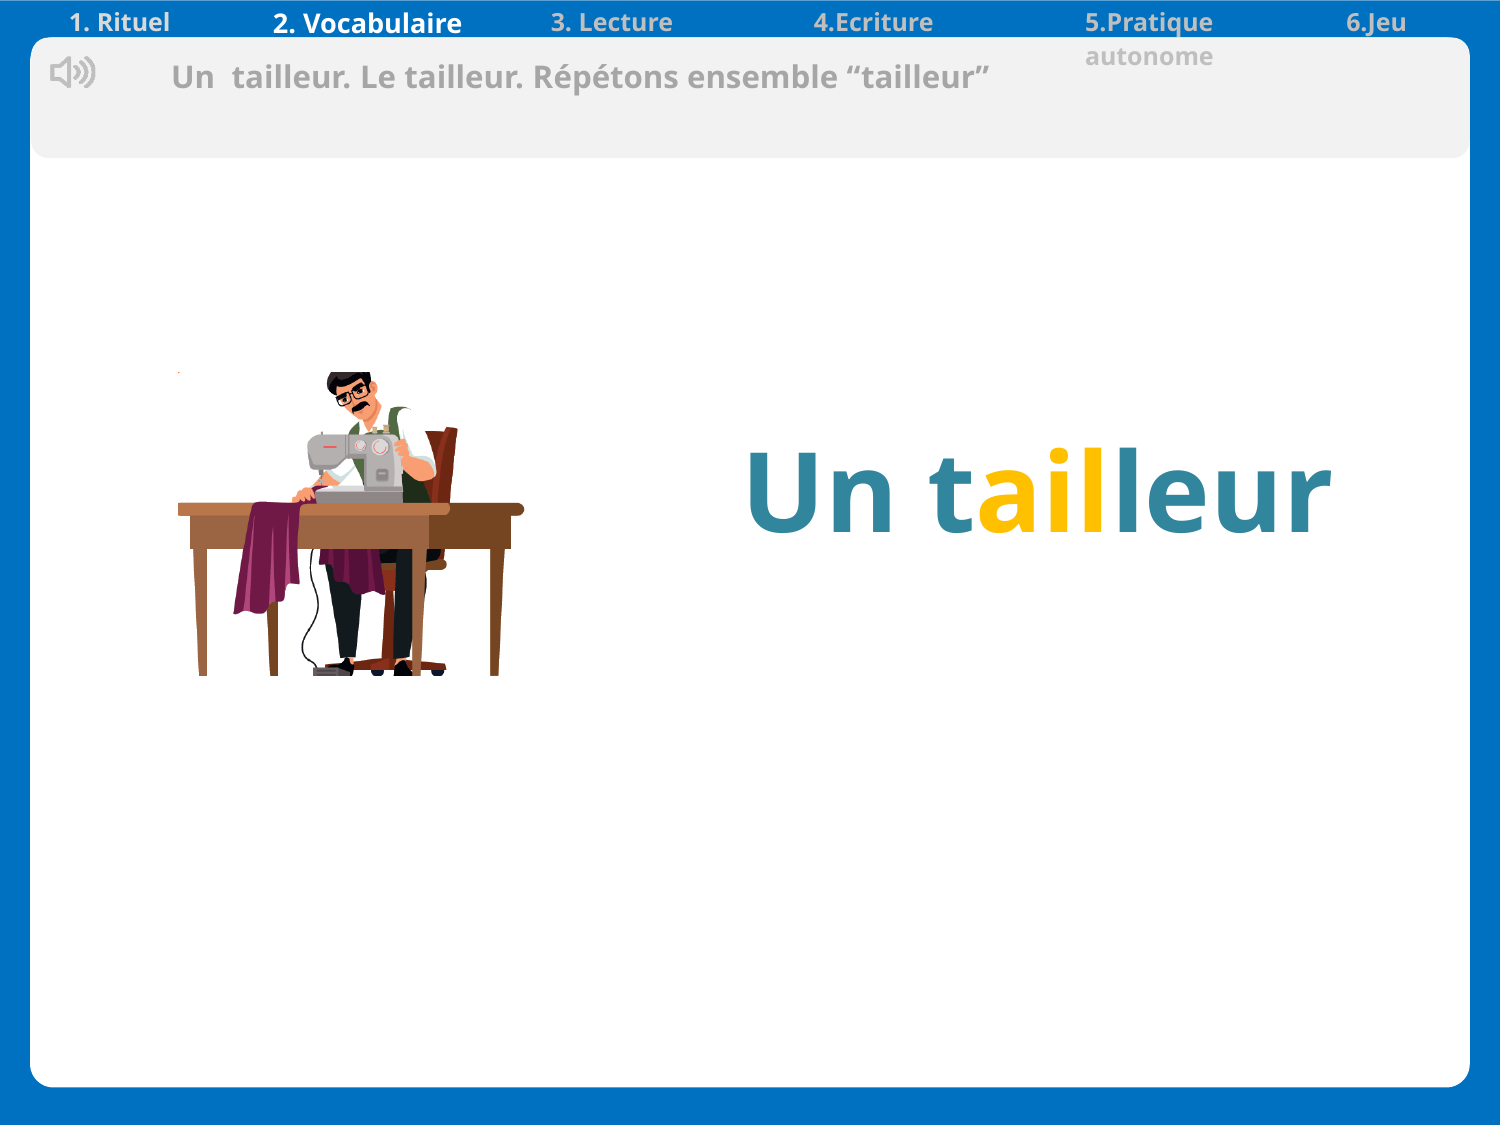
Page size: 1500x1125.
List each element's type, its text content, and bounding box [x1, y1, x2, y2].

text_box Un tailleur. Le tailleur. Répétons ensemble “tailleur” [156, 45, 1157, 103]
table_header 1. Rituel [1, 0, 245, 72]
table_header 5.Pratique autonome [1013, 0, 1286, 72]
picture [178, 371, 529, 677]
text_box [29, 43, 1472, 161]
text_box Un tailleur [608, 413, 1468, 562]
table_header 6.Jeu [1286, 0, 1468, 72]
text_box [0, 0, 1500, 1125]
table_header 3. Lecture [490, 0, 734, 45]
table_header 4.Ecriture [734, 0, 1013, 45]
table_header 2. Vocabulaire [245, 0, 490, 45]
text_box [50, 72, 96, 88]
text_box [27, 72, 1472, 1090]
